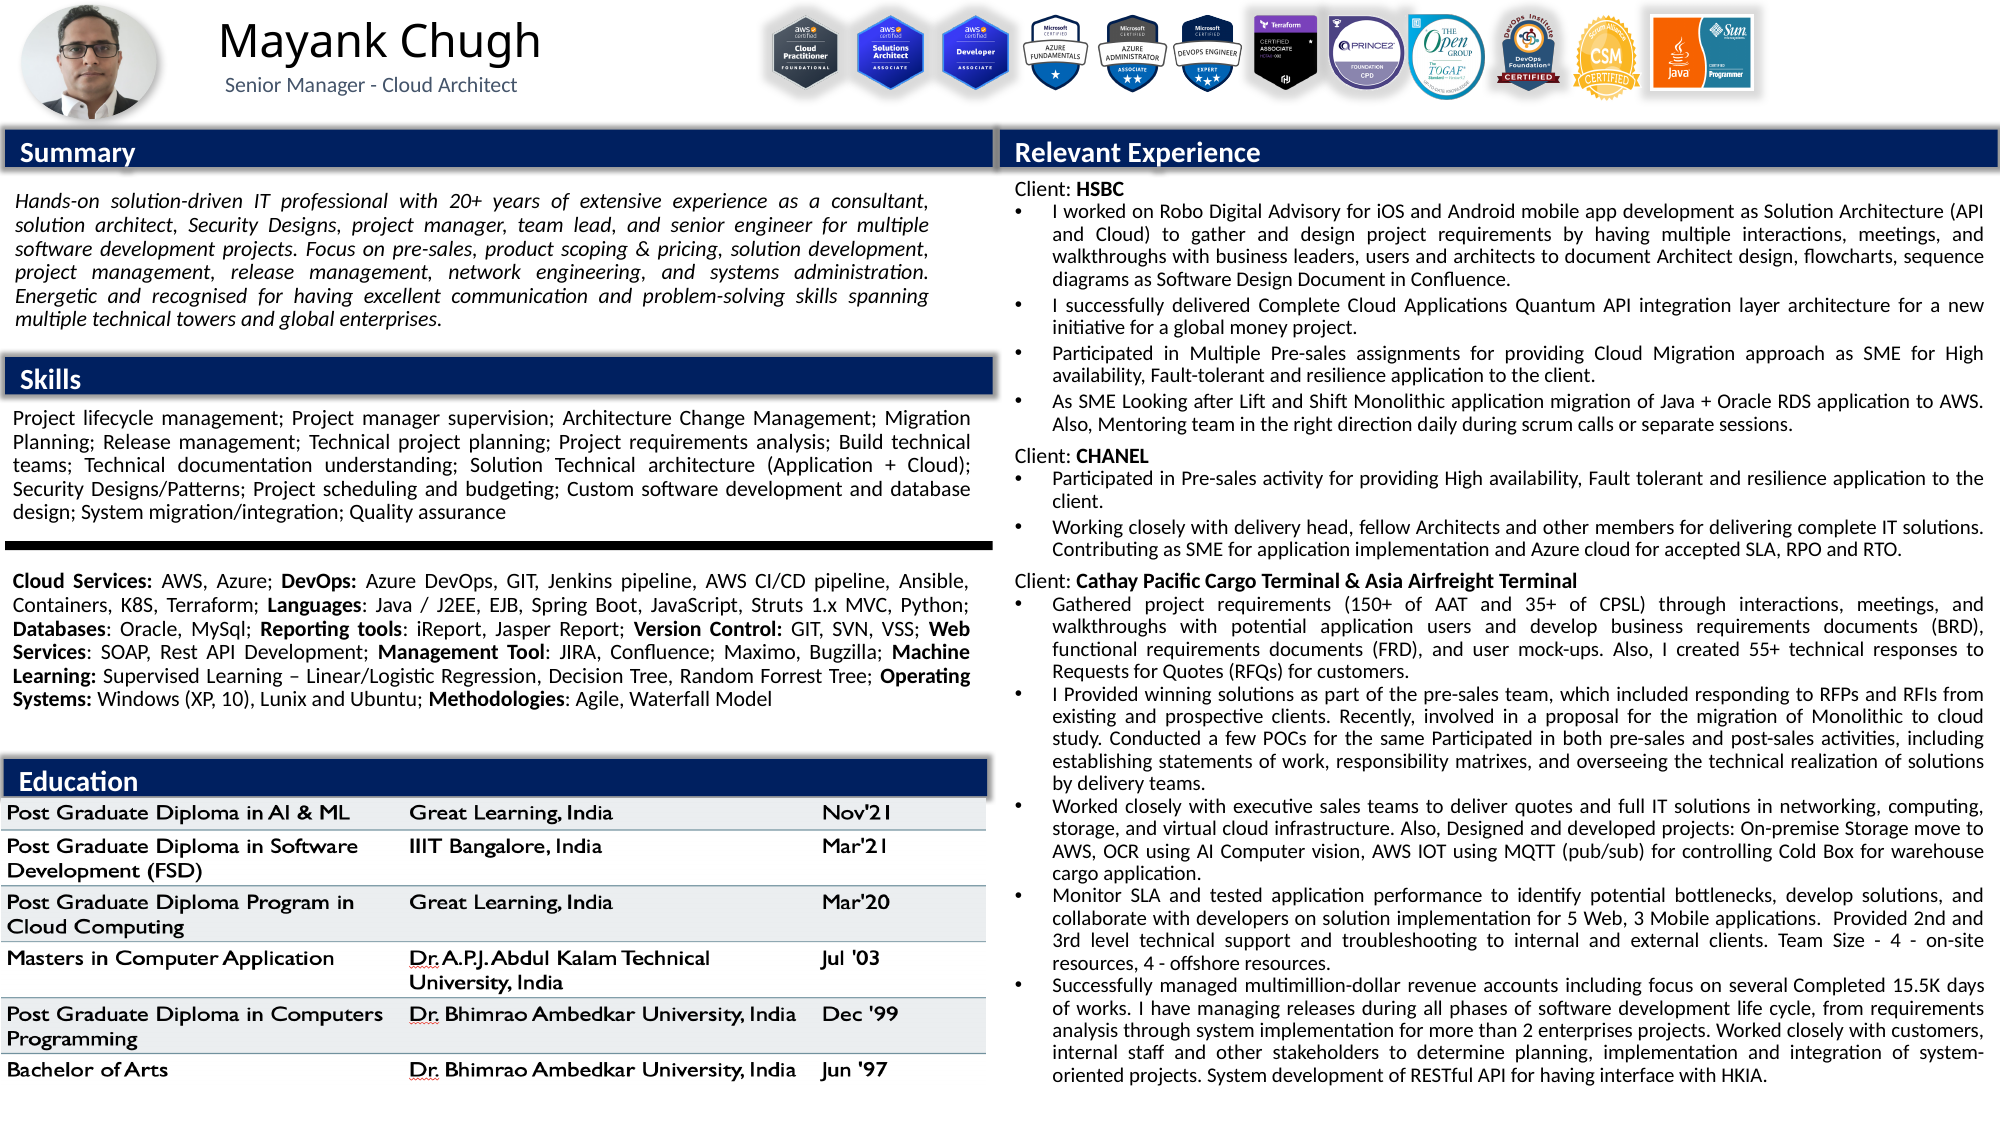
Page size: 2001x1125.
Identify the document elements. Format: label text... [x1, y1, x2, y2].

text_box Project lifecycle management; Project manager supervision; Architecture Change Management; Migration Planning; Release management; Technical project planning; Project requirements analysis; Build technical teams; Technical documentation understanding; Solution Technical architecture (Application + Cloud); Security Designs/Patterns; Project scheduling and budgeting; Custom software development and database design; System migration/integration; Quality assurance [0, 399, 988, 512]
text_box Relevant Experience [999, 129, 1998, 164]
text_box Cloud Services: AWS, Azure; DevOps: Azure DevOps, GIT, Jenkins pipeline, AWS CI/CD pipeline, Ansible, Containers, K8S, Terraform; Languages: Java / J2EE, EJB, Spring Boot, JavaScript, Struts 1.x MVC, Python; Databases: Oracle, MySql; Reporting tools: iReport, Jasper Report; Version Control: GIT, SVN, VSS; Web Services: SOAP, Rest API Development; Management Tool: JIRA, Confluence; Maximo, Bugzilla; Machine Learning: Supervised Learning – Linear/Logistic Regression, Decision Tree, Random Forrest Tree; Operating Systems: Windows (XP, 10), Lunix and Ubuntu; Methodologies: Agile, Waterfall Model [0, 562, 986, 724]
text_box Summary [5, 129, 992, 167]
list Hands-on solution-driven IT professional with 20+ years of extensive experience as a consultant, solution architect, Security Designs, project manager, team lead, and senior engineer for multiple software development projects. Focus on pre-sales, product scoping & pricing, solution development, project management, release management, network engineering, and systems administration. Energetic and recognised for having excellent communication and problem-solving skills spanning multiple technical towers and global enterprises. [0, 182, 947, 253]
text_box Client: HSBC I worked on Robo Digital Advisory for iOS and Android mobile app development as Solution Architecture (API and Cloud) to gather and design project requirements by having multiple interactions, meetings, and walkthroughs with business leaders, users and architects to document Architect design, flowcharts, sequence diagrams as Software Design Document in Confluence. I successfully delivered Complete Cloud Applications Quantum API integration layer architecture for a new initiative for a global money project. Participated in Multiple Pre-sales assignments for providing Cloud Migration approach as SME for High availability, Fault-tolerant and resilience application to the client. As SME Looking after Lift and Shift Monolithic application migration of Java + Oracle RDS application to AWS. Also, Mentoring team in the right direction daily during scrum calls or separate sessions. Client: CHANEL Participated in Pre-sales activity for providing High availability, Fault tolerant and resilience application to the client. Working closely with delivery head, fellow Architects and other members for delivering complete IT solutions. Contributing as SME for application implementation and Azure cloud for accepted SLA, RPO and RTO. Client: Cathay Pacific Cargo Terminal & Asia Airfreight Terminal Gathered project requirements (150+ of AAT and 35+ of CPSL) through interactions, meetings, and walkthroughs with potential application users and develop business requirements documents (BRD), functional requirements documents (FRD), and user mock-ups. Also, I created 55+ technical responses to Requests for Quotes (RFQs) for customers. I Provided winning solutions as part of the pre-sales team, which included responding to RFPs and RFIs from existing and prospective clients. Recently, involved in a proposal for the migration of Monolithic to cloud study. Conducted a few POCs for the same Participated in both pre-sales and post-sales activities, including establishing statements of work, responsibility matrixes, and overseeing the technical realization of solutions by delivery teams. Worked closely with executive sales teams to deliver quotes and full IT solutions in networking, computing, storage, and virtual cloud infrastructure. Also, Designed and developed projects: On-premise Storage move to AWS, OCR using AI Computer vision, AWS IOT using MQTT (pub/sub) for controlling Cold Box for warehouse cargo application. Monitor SLA and tested application performance to identify potential bottlenecks, develop solutions, and collaborate with developers on solution implementation for 5 Web, 3 Mobile applications. Provided 2nd and 3rd level technical support and troubleshooting to internal and external clients. Team Size - 4 - on-site resources, 4 - offshore resources. Successfully managed multimillion-dollar revenue accounts including focus on several Completed 15.5K days of works. I have managing releases during all phases of software development life cycle, from requirements analysis through system implementation for more than 2 enterprises projects. Worked closely with customers, internal staff and other stakeholders to determine planning, implementation and integration of system-oriented projects. System development of RESTful API for having interface with HKIA. [999, 164, 2000, 1122]
text_box [5, 541, 993, 551]
text_box [986, 816, 990, 970]
text_box Mayank Chugh [202, 9, 629, 75]
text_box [766, 3, 1754, 113]
text_box Education [3, 759, 988, 797]
text_box Skills [5, 357, 993, 395]
text_box Senior Manager - Cloud Architect [210, 60, 676, 106]
picture [21, 4, 157, 120]
picture [1, 798, 986, 1085]
